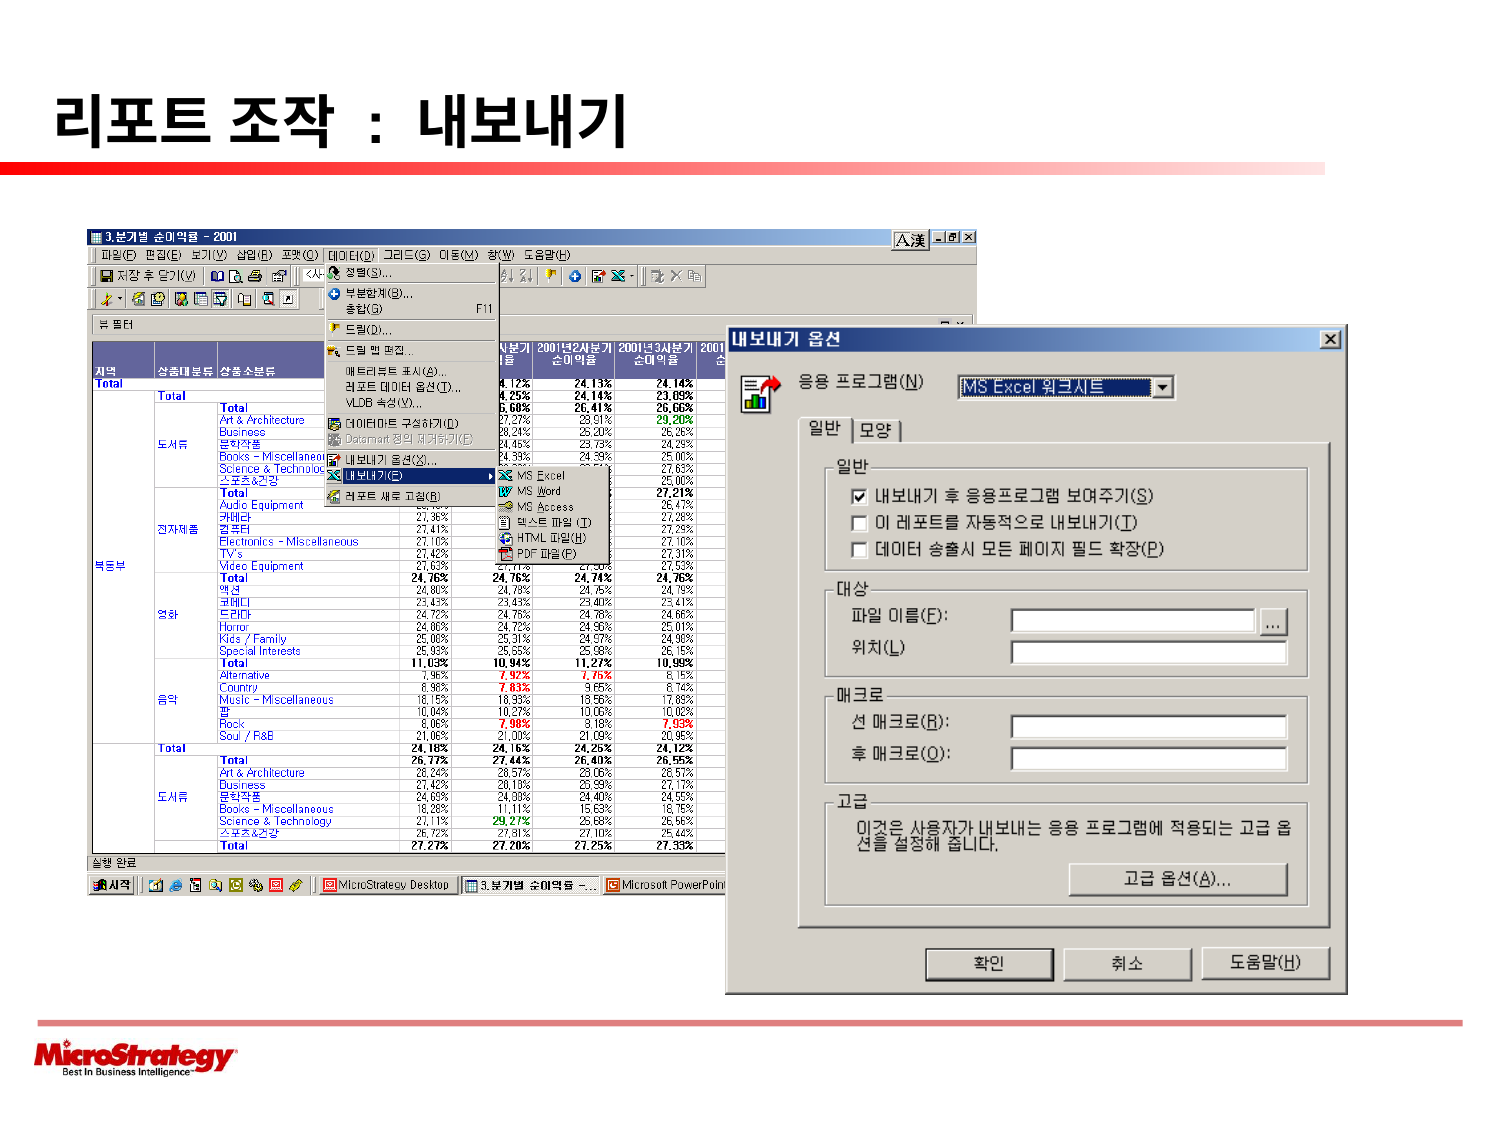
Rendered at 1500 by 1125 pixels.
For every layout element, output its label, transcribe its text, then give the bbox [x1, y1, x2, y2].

picture [724, 324, 1348, 996]
title 리포트 조작 : 내보내기 [37, 37, 1463, 163]
picture [34, 1038, 238, 1077]
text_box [87, 228, 977, 897]
